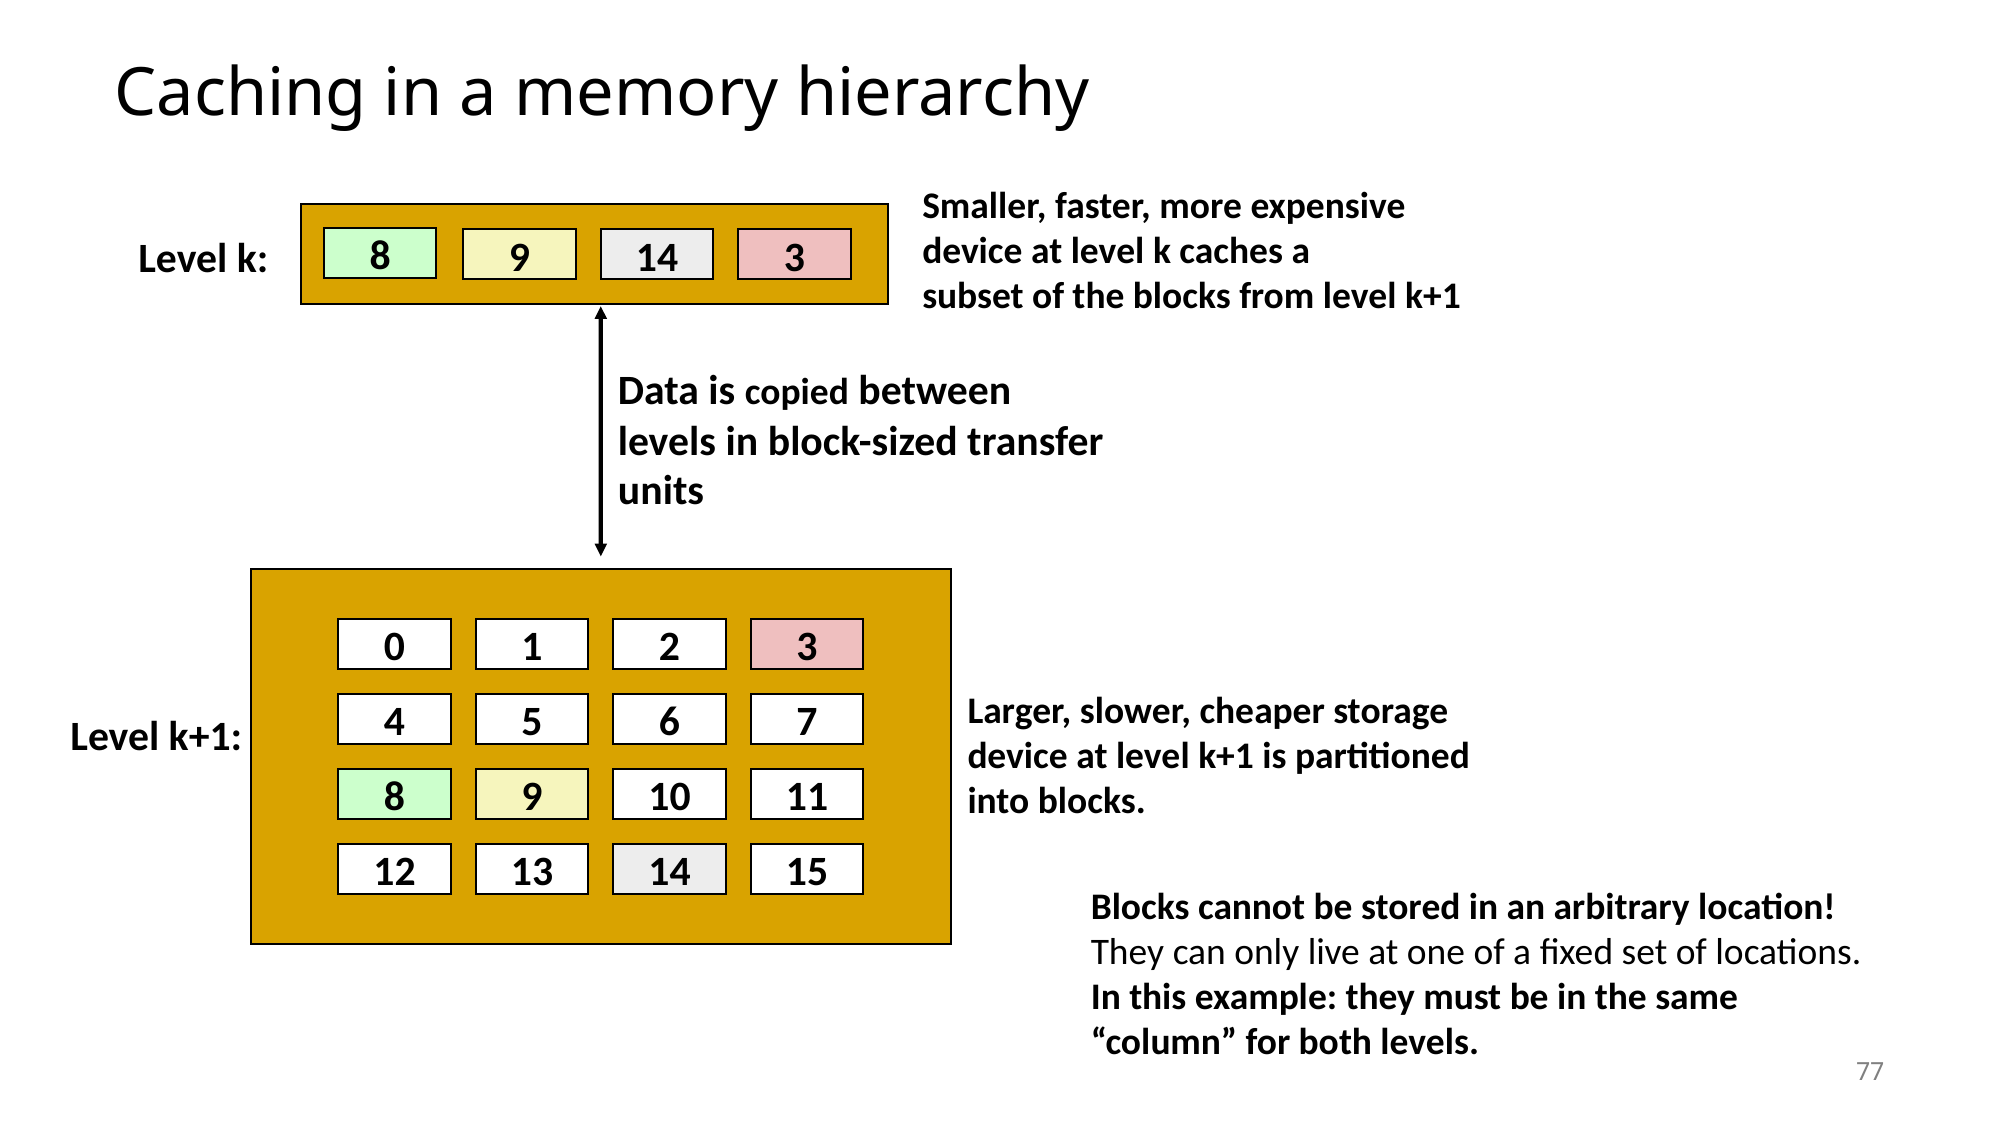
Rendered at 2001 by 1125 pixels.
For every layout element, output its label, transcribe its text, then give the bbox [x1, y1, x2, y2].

text_box [250, 568, 951, 944]
text_box 3 [750, 618, 864, 669]
text_box 9 [475, 768, 589, 819]
text_box 7 [750, 693, 864, 744]
text_box 12 [338, 843, 451, 894]
text_box 5 [475, 693, 589, 744]
text_box 8 [338, 768, 451, 819]
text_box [122, 173, 1480, 325]
text_box 11 [750, 768, 864, 819]
text_box 1 [475, 618, 589, 669]
text_box 4 [338, 693, 451, 744]
slide_number 77 [1749, 1042, 1900, 1103]
text_box 2 [613, 618, 726, 669]
text_box 13 [475, 843, 589, 894]
title Caching in a memory hierarchy [99, 37, 1900, 150]
text_box 6 [613, 693, 726, 744]
text_box 0 [338, 618, 451, 669]
text_box 15 [750, 843, 864, 894]
text_box Larger, slower, cheaper storage device at level k+1 is partitioned into blocks. [952, 679, 1486, 829]
text_box 10 [613, 768, 726, 819]
text_box Level k+1: [55, 701, 258, 767]
text_box 14 [613, 843, 726, 894]
text_box Blocks cannot be stored in an arbitrary location! They can only live at one of a fixed set of locations. In this example: they must be in the same “column” for both levels. [1075, 874, 1884, 1069]
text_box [600, 325, 1151, 557]
